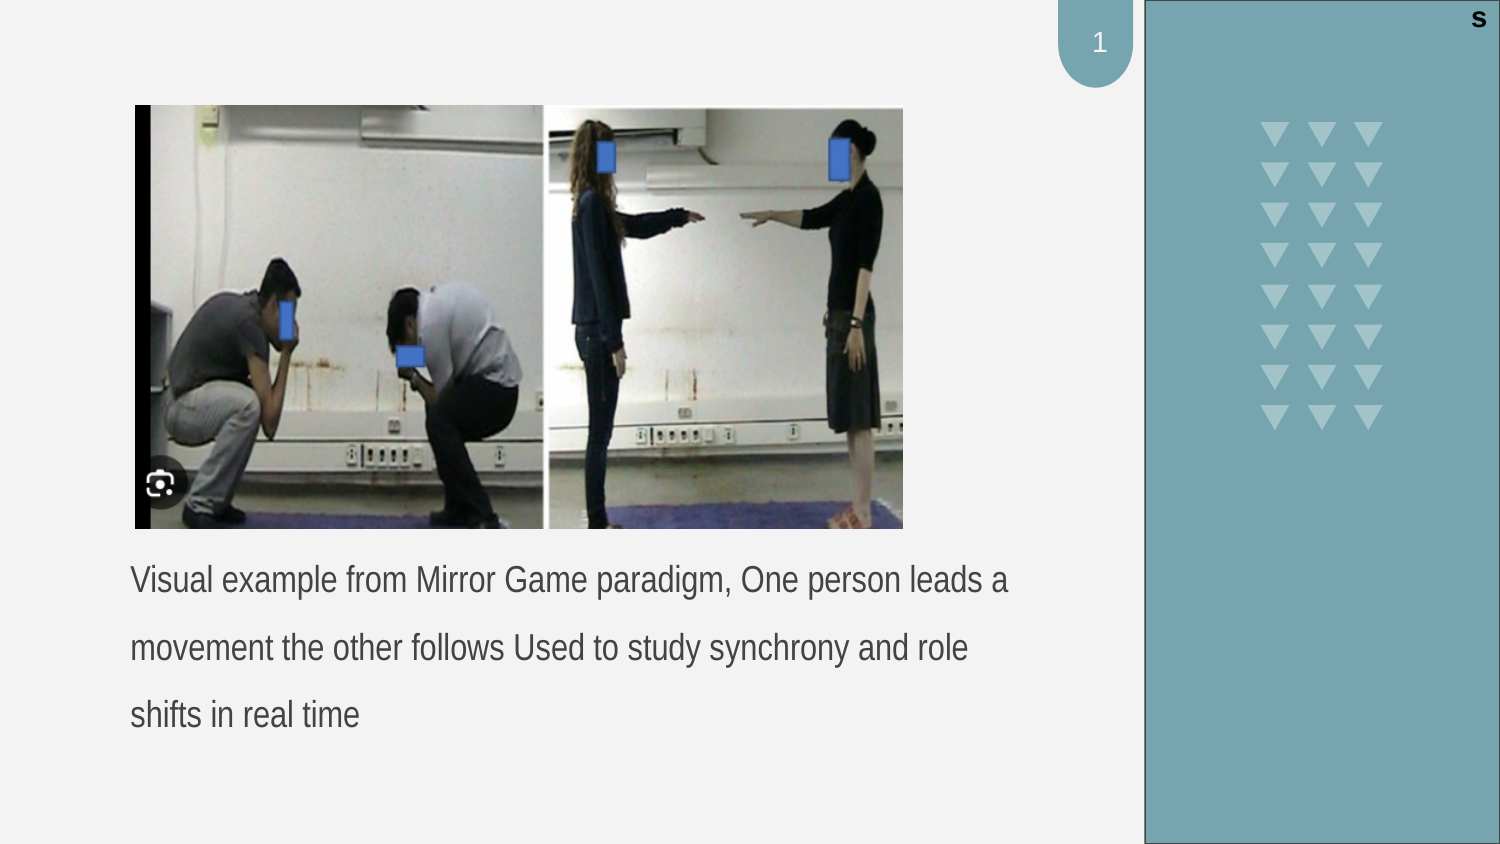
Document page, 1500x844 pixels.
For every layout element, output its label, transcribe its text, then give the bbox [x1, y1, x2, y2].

text_box [1055, 0, 1136, 90]
text_box s [1456, 0, 1500, 41]
picture [134, 105, 903, 529]
text_box Visual example from Mirror Game paradigm, One person leads a movement the other follows Used to study synchrony and role shifts in real time [115, 525, 1056, 788]
text_box 1 [1077, 15, 1115, 66]
